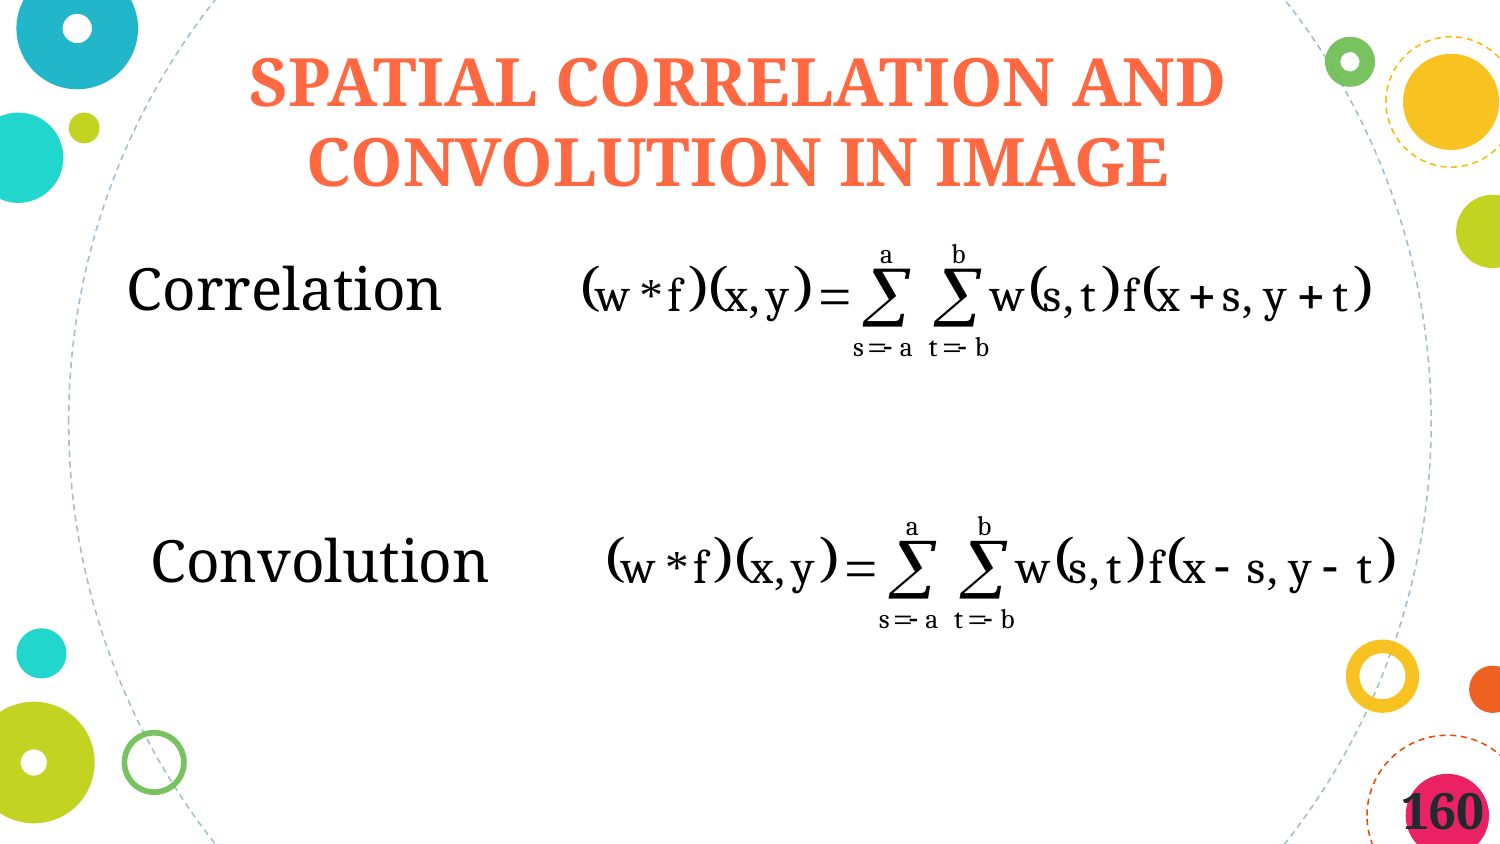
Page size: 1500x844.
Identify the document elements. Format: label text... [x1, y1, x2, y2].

text_box SPATIAL CORRELATION AND CONVOLUTION IN IMAGE [159, 32, 1317, 186]
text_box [574, 232, 1375, 375]
text_box Correlation [112, 244, 550, 330]
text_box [600, 504, 1397, 647]
slide_number 160 [1316, 764, 1500, 844]
text_box Convolution [135, 516, 573, 602]
